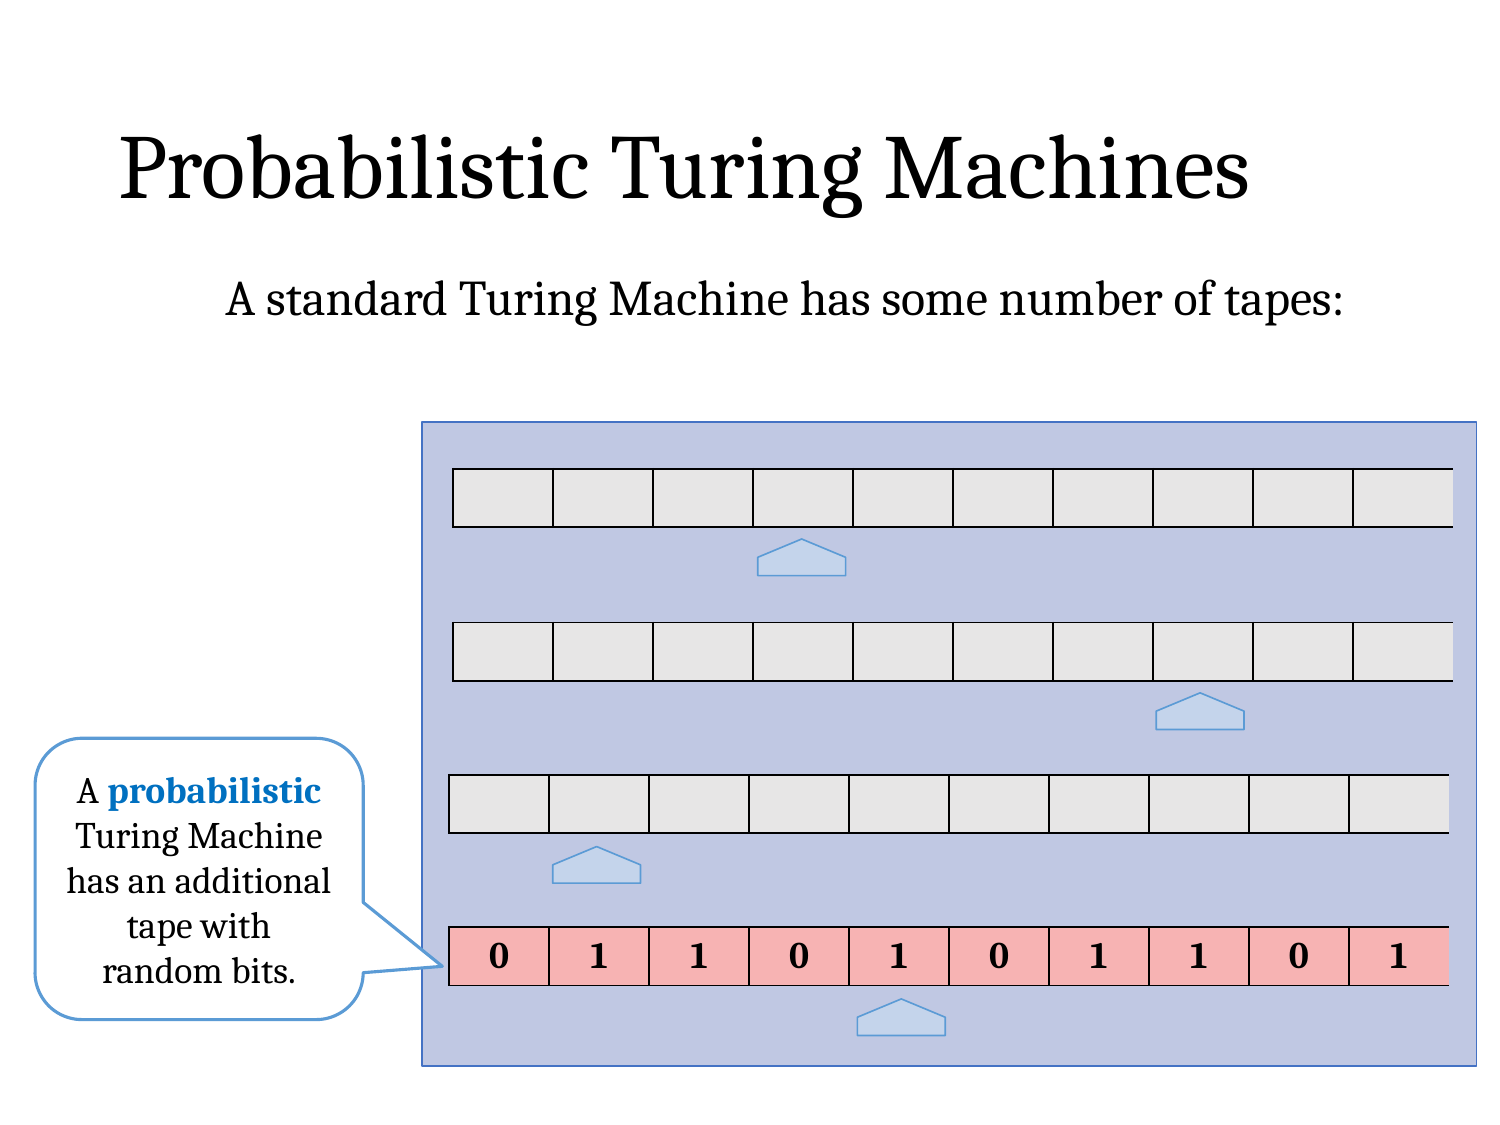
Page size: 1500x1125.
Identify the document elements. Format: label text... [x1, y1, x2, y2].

table_header [854, 470, 952, 526]
table_header [854, 623, 952, 680]
table_header [554, 470, 652, 526]
table_header [554, 623, 652, 680]
table_header [754, 623, 852, 680]
text_box [551, 845, 642, 884]
text_box A standard Turing Machine has some number of tapes: [210, 257, 1360, 333]
text_box [1155, 692, 1245, 731]
table_header 1 [1350, 928, 1449, 985]
table_header [954, 623, 1052, 680]
table_header [550, 776, 648, 832]
table_header 0 [750, 928, 848, 985]
table_header [1050, 776, 1148, 832]
table_header [1254, 470, 1352, 526]
table_header [754, 470, 852, 526]
table_header [1054, 470, 1152, 526]
table_header [650, 776, 748, 832]
table_header [1354, 470, 1453, 526]
table_header [654, 623, 752, 680]
table_header 1 [850, 928, 948, 985]
table_header 1 [550, 928, 648, 985]
table_header [1154, 470, 1252, 526]
table_header [950, 776, 1048, 832]
table_header [954, 470, 1052, 526]
text_box [856, 998, 947, 1037]
table_header [454, 623, 552, 680]
text_box [756, 538, 847, 577]
text_box [421, 421, 1477, 1067]
table_header [450, 776, 548, 832]
table_header [1354, 623, 1453, 680]
table_header [1150, 776, 1248, 832]
table_header [1254, 623, 1352, 680]
text_box A probabilistic Turing Machine has an additional tape with random bits. [33, 736, 444, 1022]
title Probabilistic Turing Machines [103, 59, 1397, 278]
table_header 1 [1050, 928, 1148, 985]
table_header [1054, 623, 1152, 680]
table_header [654, 470, 752, 526]
table_header [1250, 776, 1348, 832]
table_header [454, 470, 552, 526]
table_header [1350, 776, 1449, 832]
table_header [750, 776, 848, 832]
table_header [850, 776, 948, 832]
table_header 0 [950, 928, 1048, 985]
table_header 1 [650, 928, 748, 985]
table_header 1 [1150, 928, 1248, 985]
table_header [1154, 623, 1252, 680]
table_header 0 [1250, 928, 1348, 985]
table_header 0 [450, 928, 548, 985]
